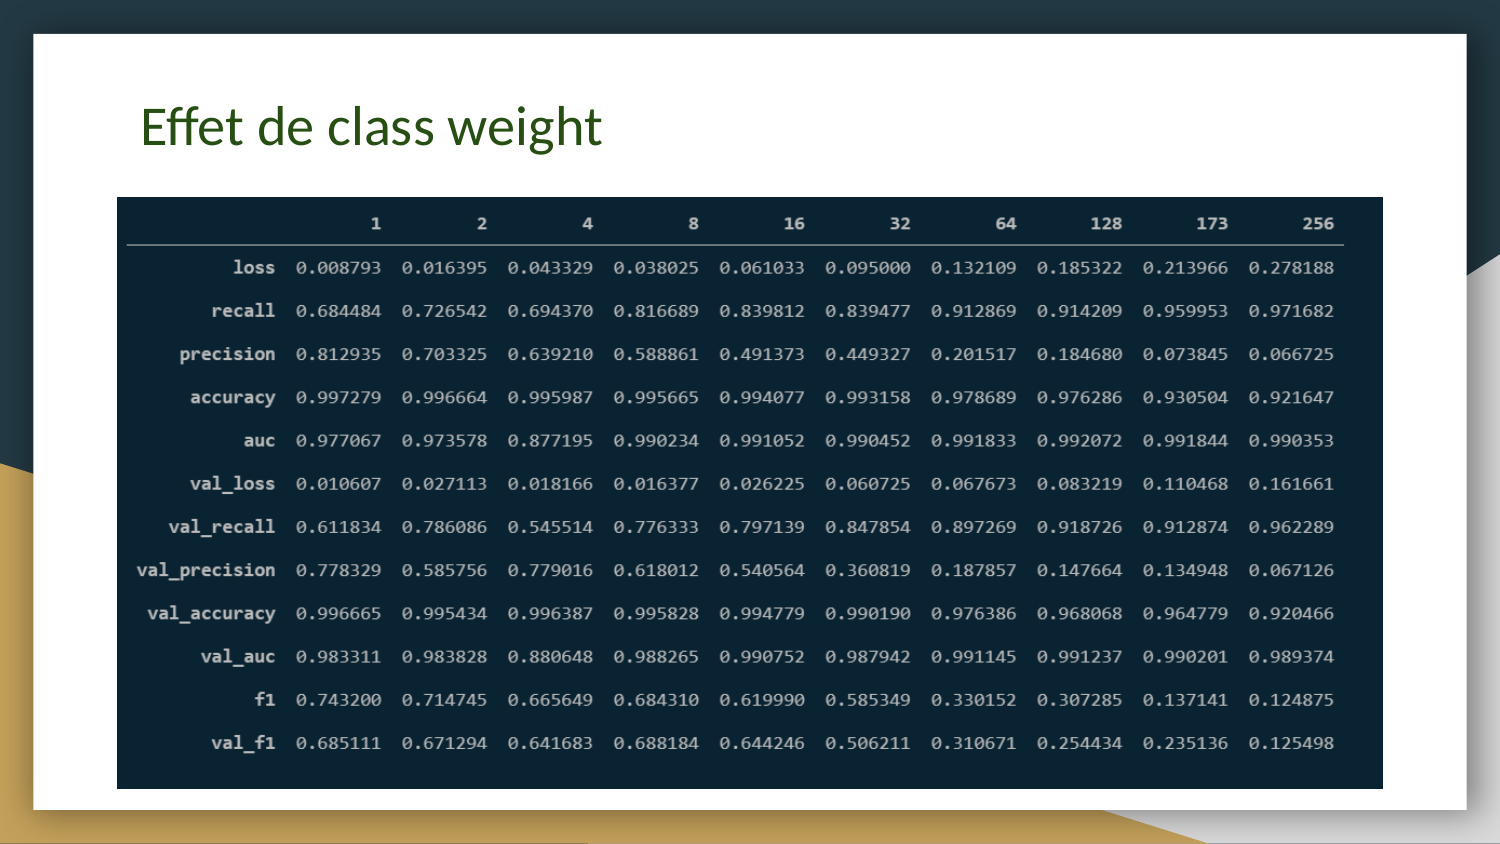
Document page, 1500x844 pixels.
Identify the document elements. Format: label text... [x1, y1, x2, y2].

text_box Effet de class weight [125, 74, 1353, 173]
picture [116, 196, 1384, 790]
